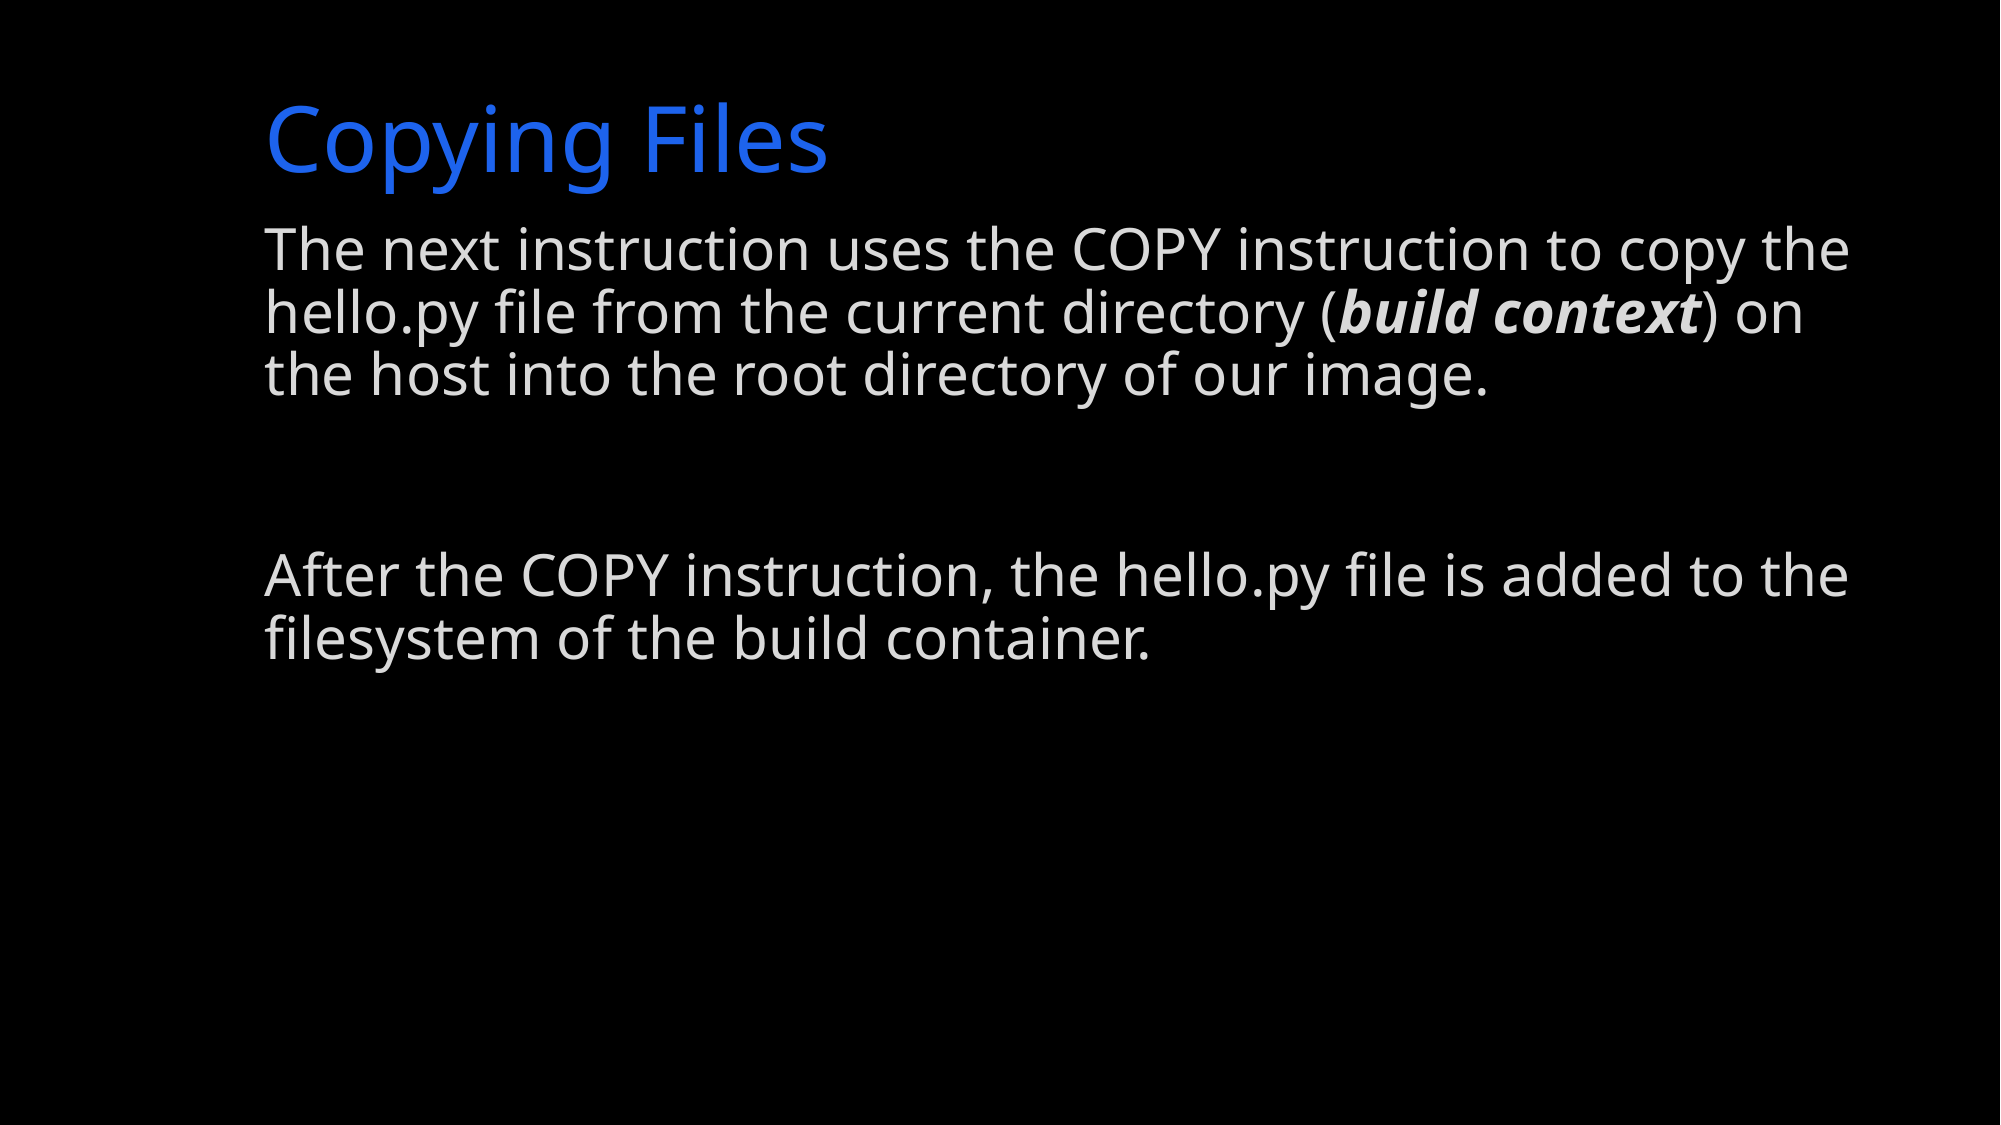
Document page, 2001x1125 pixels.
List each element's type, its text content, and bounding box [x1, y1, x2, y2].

title Copying Files [249, 12, 1750, 200]
list The next instruction uses the COPY instruction to copy the hello.py file from the current directory (build context) on the host into the root directory of our image. After the COPY instruction, the hello.py file is added to the filesystem of the build container. [249, 212, 1888, 863]
